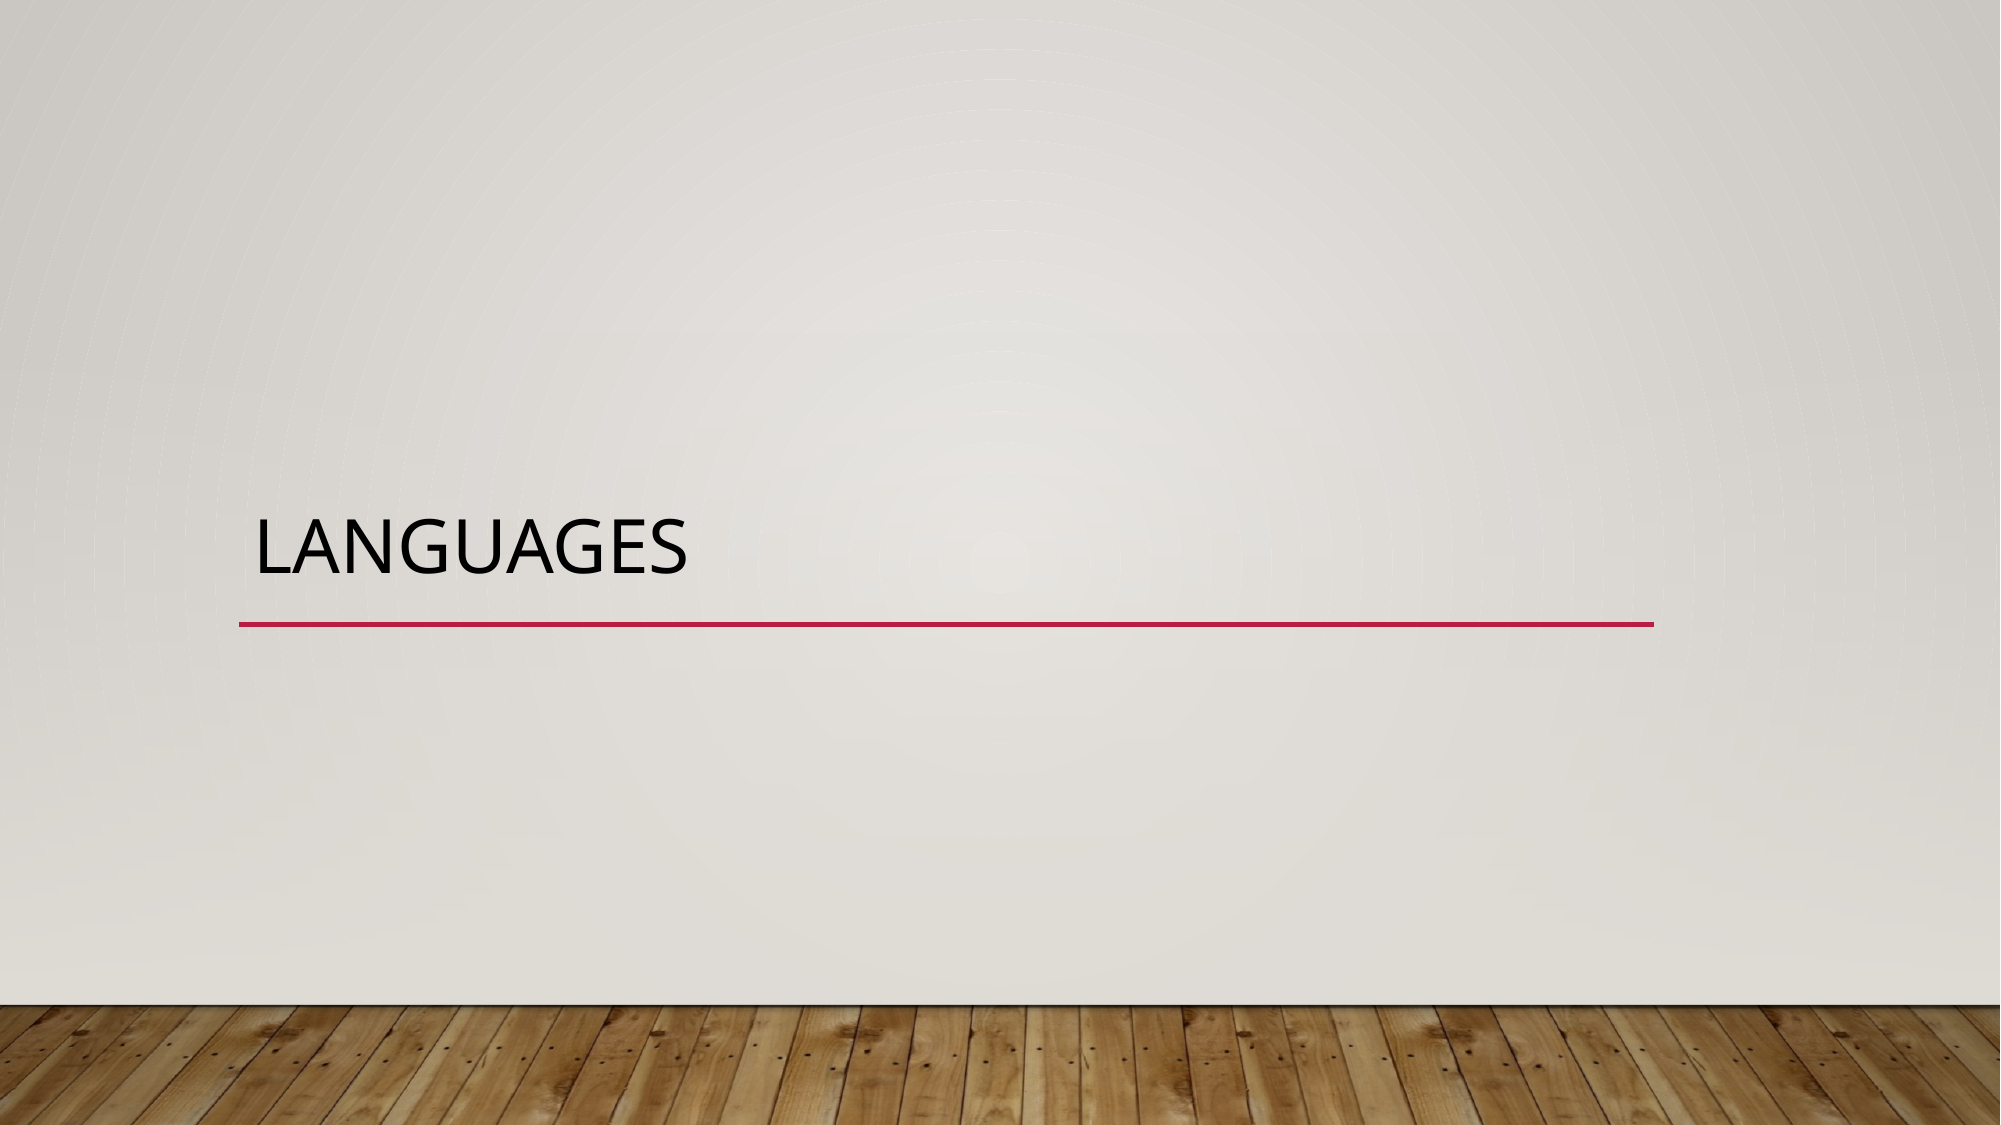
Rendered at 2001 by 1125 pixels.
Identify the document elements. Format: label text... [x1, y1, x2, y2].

title Languages [238, 288, 1657, 598]
picture [0, 1005, 2000, 1125]
